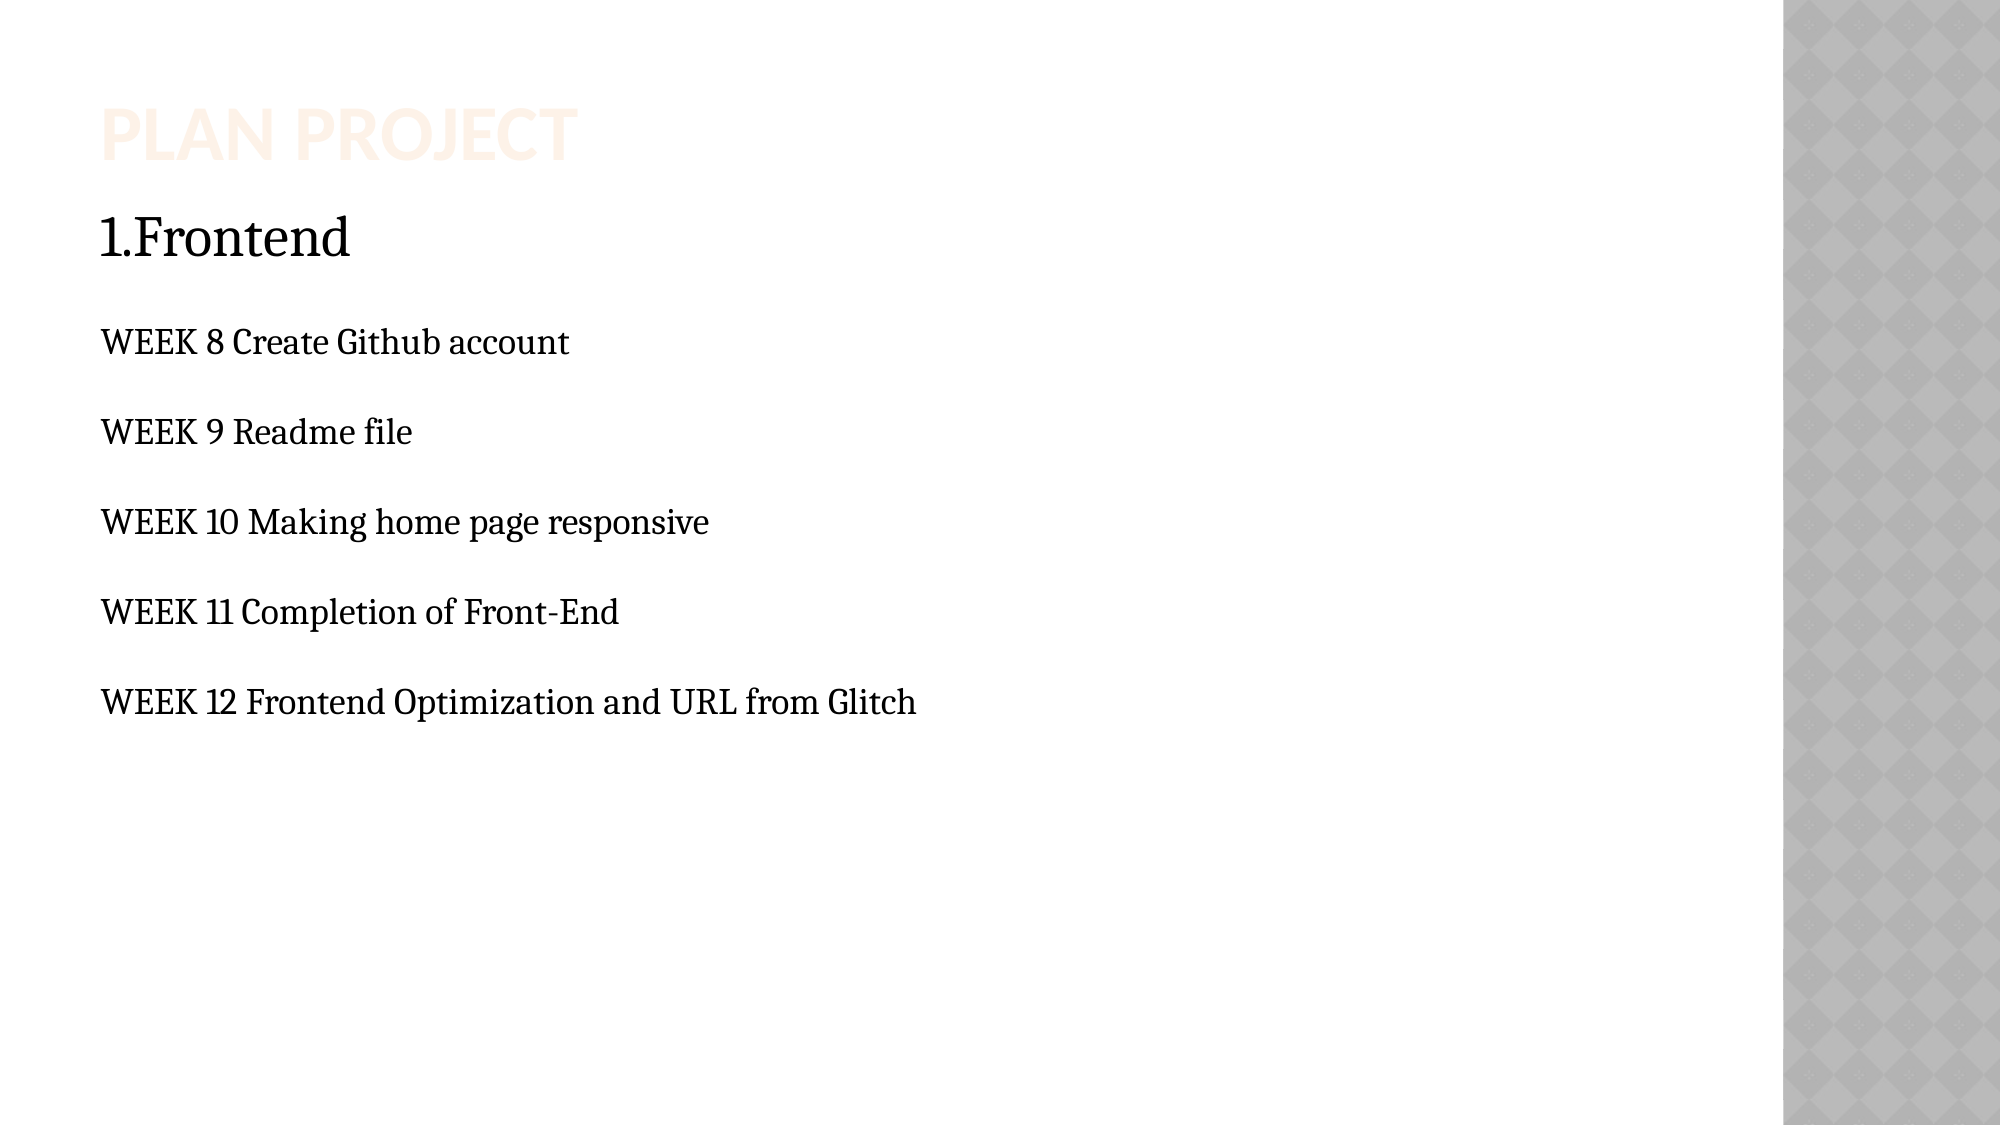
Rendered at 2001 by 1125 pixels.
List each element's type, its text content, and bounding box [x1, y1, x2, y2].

text_box Plan Project 1.Frontend WEEK 8 Create Github account WEEK 9 Readme file WEEK 10 Making home page responsive WEEK 11 Completion of Front-End WEEK 12 Frontend Optimization and URL from Glitch [85, 74, 1212, 1000]
